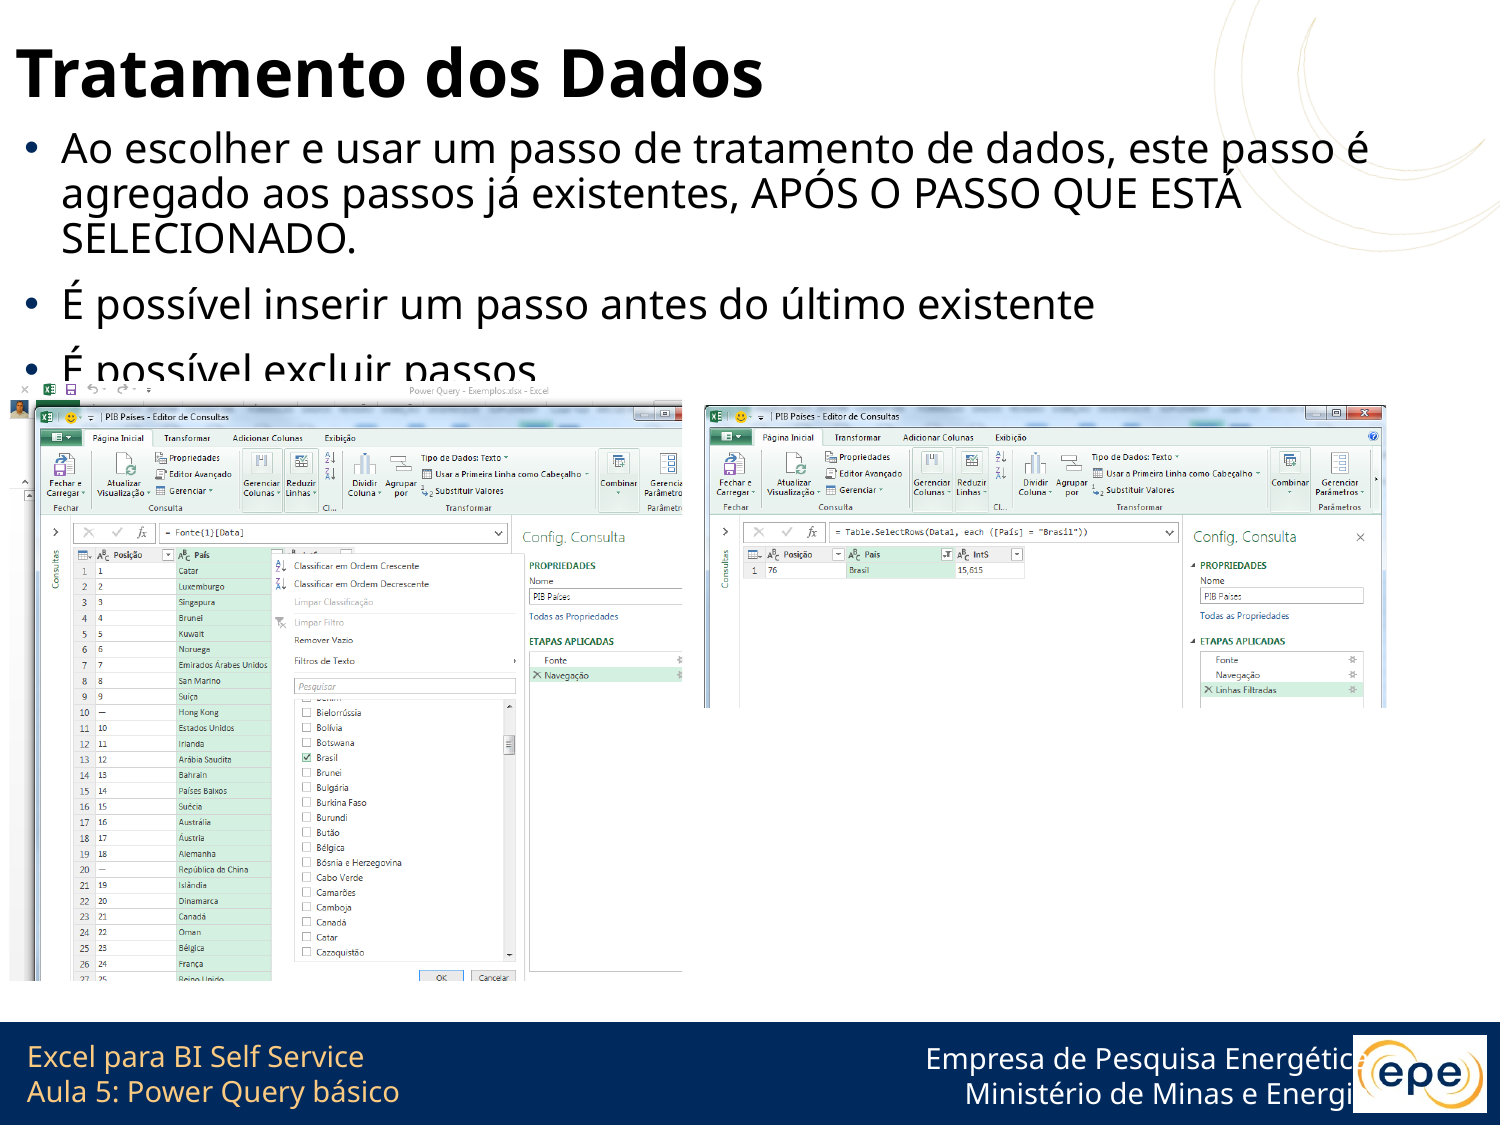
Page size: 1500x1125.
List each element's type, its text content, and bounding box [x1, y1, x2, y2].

list Ao escolher e usar um passo de tratamento de dados, este passo é agregado aos passos já existentes, APÓS O PASSO QUE ESTÁ SELECIONADO. É possível inserir um passo antes do último existente É possível excluir passos [9, 119, 1449, 922]
picture [1353, 1035, 1487, 1113]
picture [9, 381, 683, 981]
title Tratamento dos Dados [0, 3, 1459, 148]
picture [704, 405, 1387, 708]
